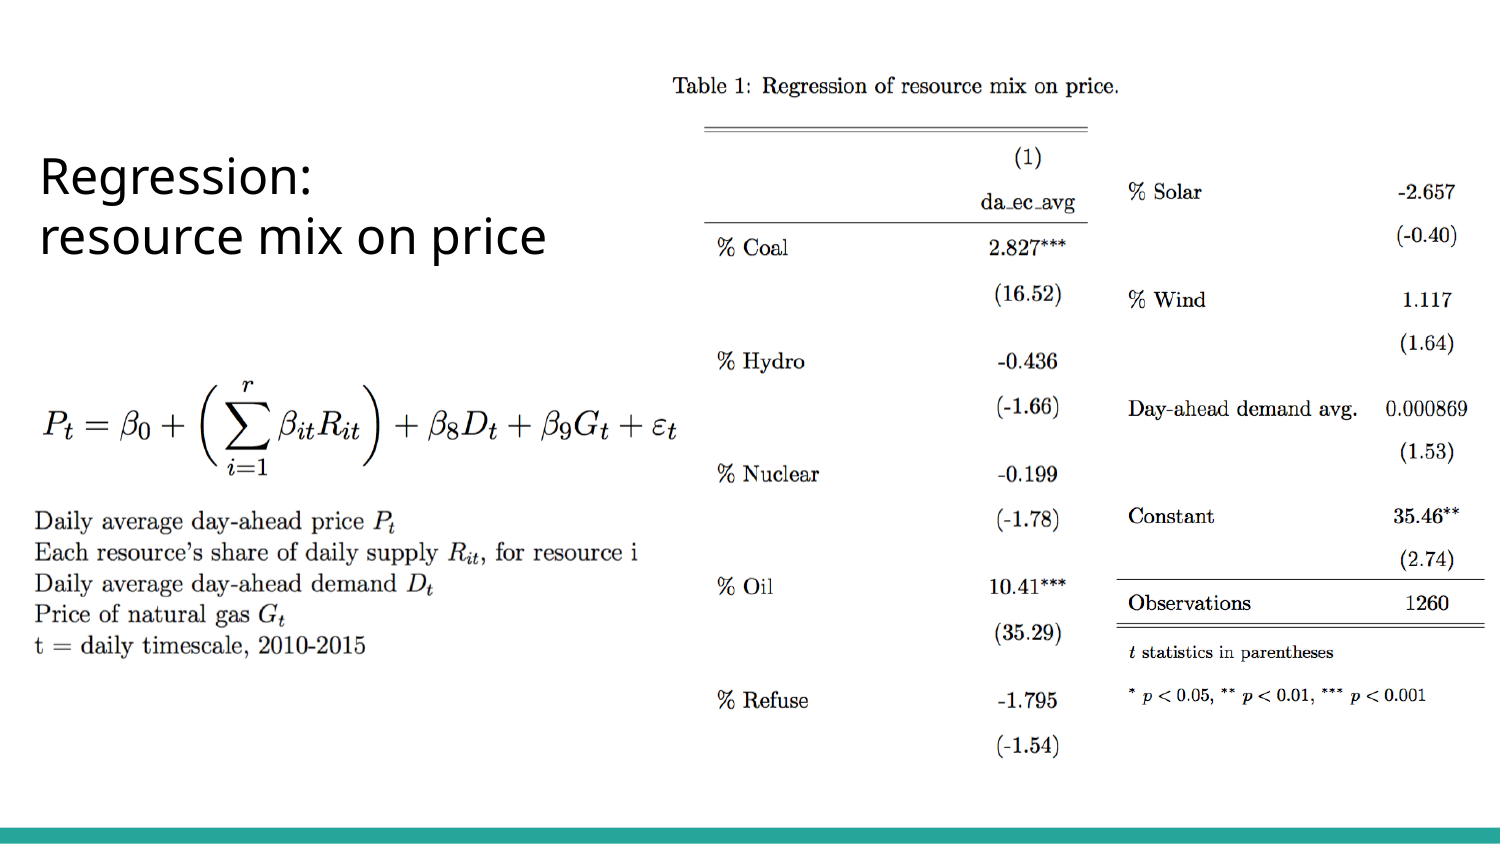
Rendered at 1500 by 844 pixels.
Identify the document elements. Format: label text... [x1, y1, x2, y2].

title Regression: resource mix on price [24, 129, 601, 302]
picture [24, 51, 1492, 793]
